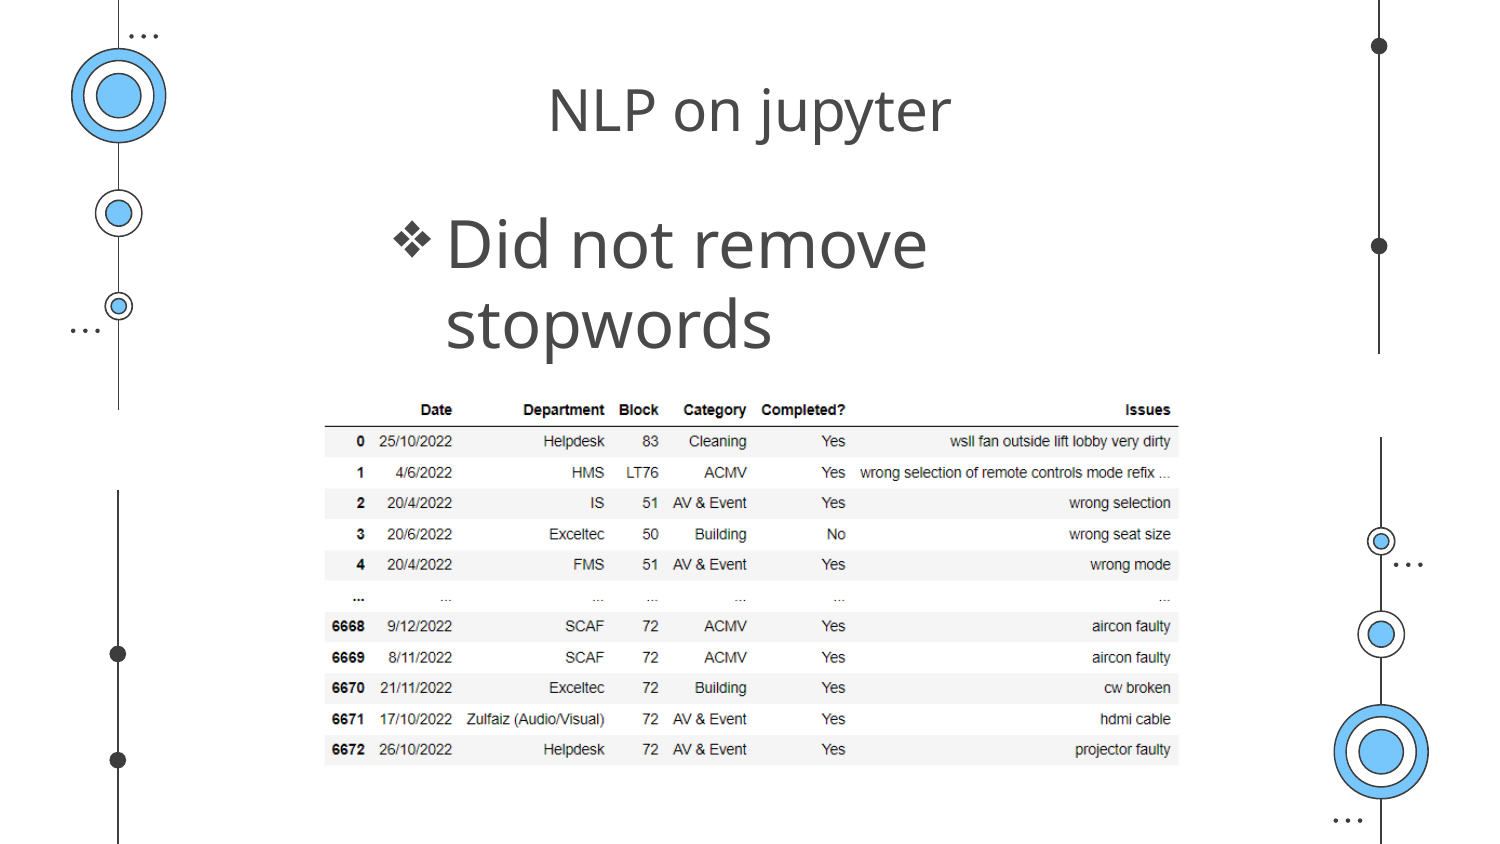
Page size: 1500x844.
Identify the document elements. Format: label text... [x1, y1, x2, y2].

title NLP on jupyter [355, 58, 1145, 153]
picture [314, 401, 1186, 774]
subtitle Did not remove stopwords Stemming produced the best results Final Dataset: [355, 186, 1145, 399]
